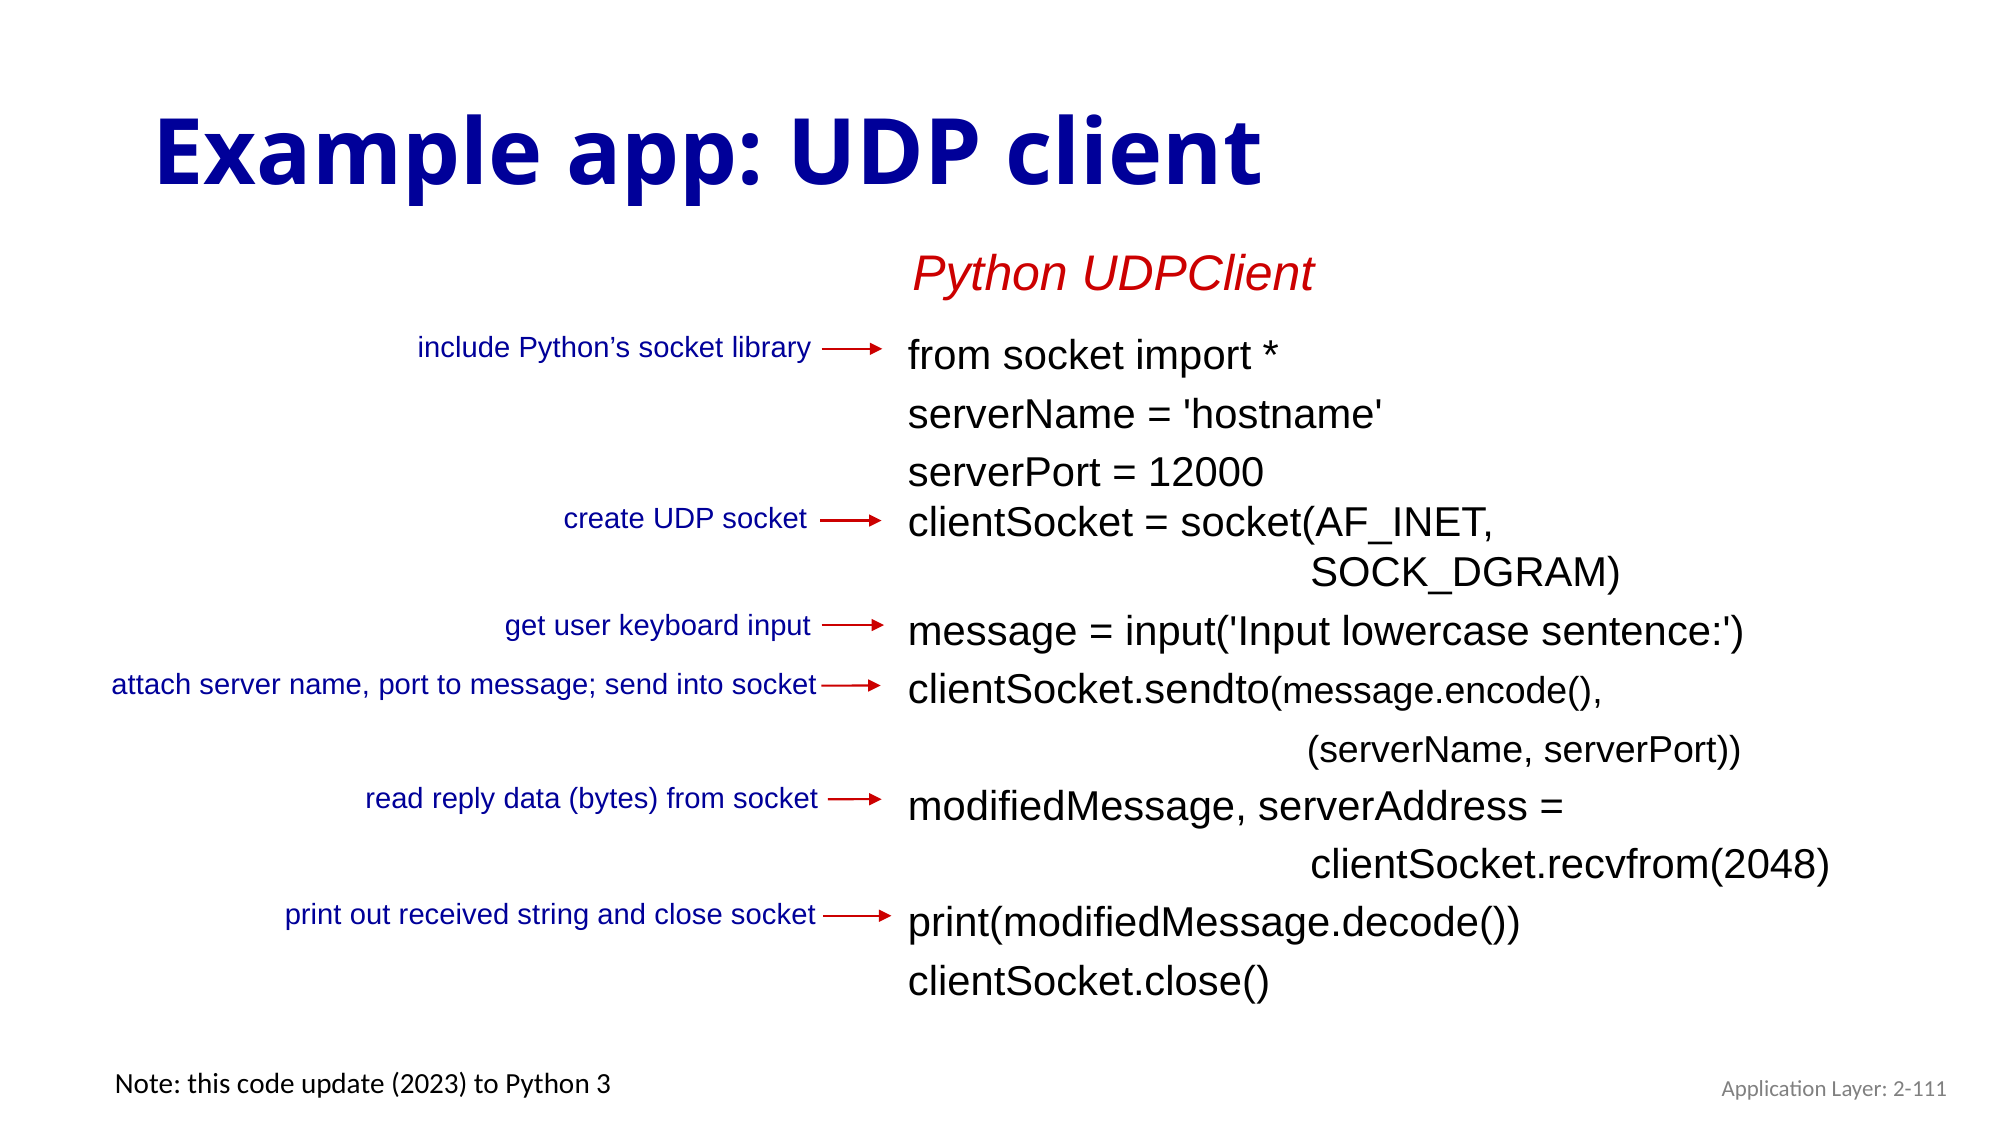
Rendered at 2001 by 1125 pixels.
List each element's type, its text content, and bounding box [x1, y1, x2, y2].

slide_number Application Layer: 2-111 [1512, 1056, 1963, 1117]
text_box from socket import * serverName = 'hostname' serverPort = 12000 clientSocket = socket(AF_INET, SOCK_DGRAM) message = input('Input lowercase sentence:') clientSocket.sendto(message.encode(), (serverName, serverPort)) modifiedMessage, serverAddress = clientSocket.recvfrom(2048) print(modifiedMessage.decode()) clientSocket.close() [893, 312, 1846, 1011]
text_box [402, 322, 899, 371]
text_box Python UDPClient [897, 233, 1330, 309]
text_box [548, 491, 1032, 543]
title Example app: UDP client [137, 74, 1863, 221]
text_box Note: this code update (2023) to Python 3 [100, 1056, 627, 1107]
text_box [96, 657, 881, 709]
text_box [350, 749, 1022, 823]
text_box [269, 887, 892, 939]
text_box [490, 600, 974, 650]
